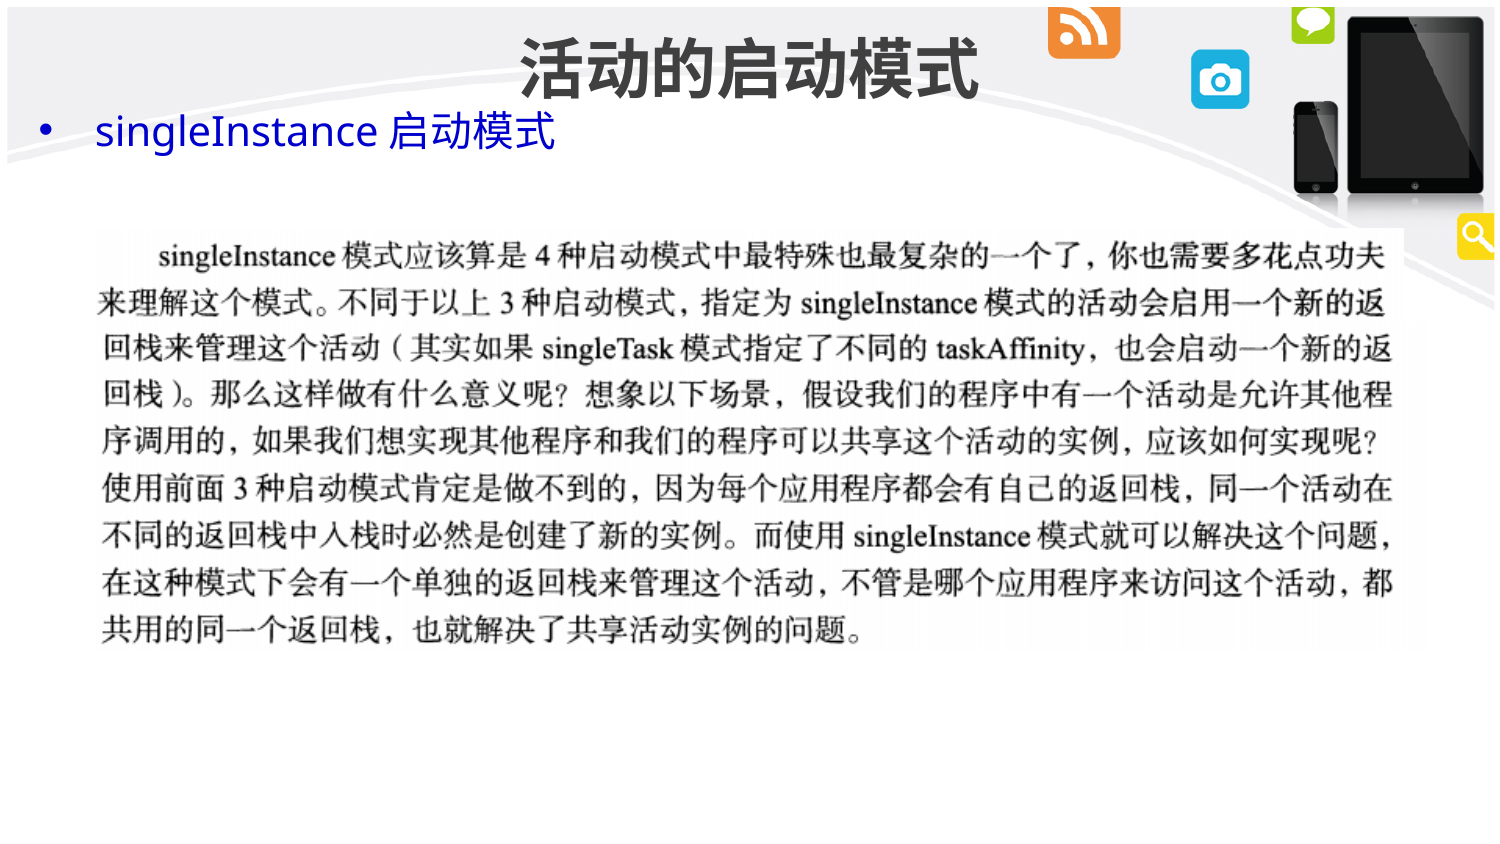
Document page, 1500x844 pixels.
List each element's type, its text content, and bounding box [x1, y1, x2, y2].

picture [0, 0, 1500, 844]
list singleInstance启动模式 [23, 97, 1477, 747]
title 活动的启动模式 [75, 20, 1425, 97]
